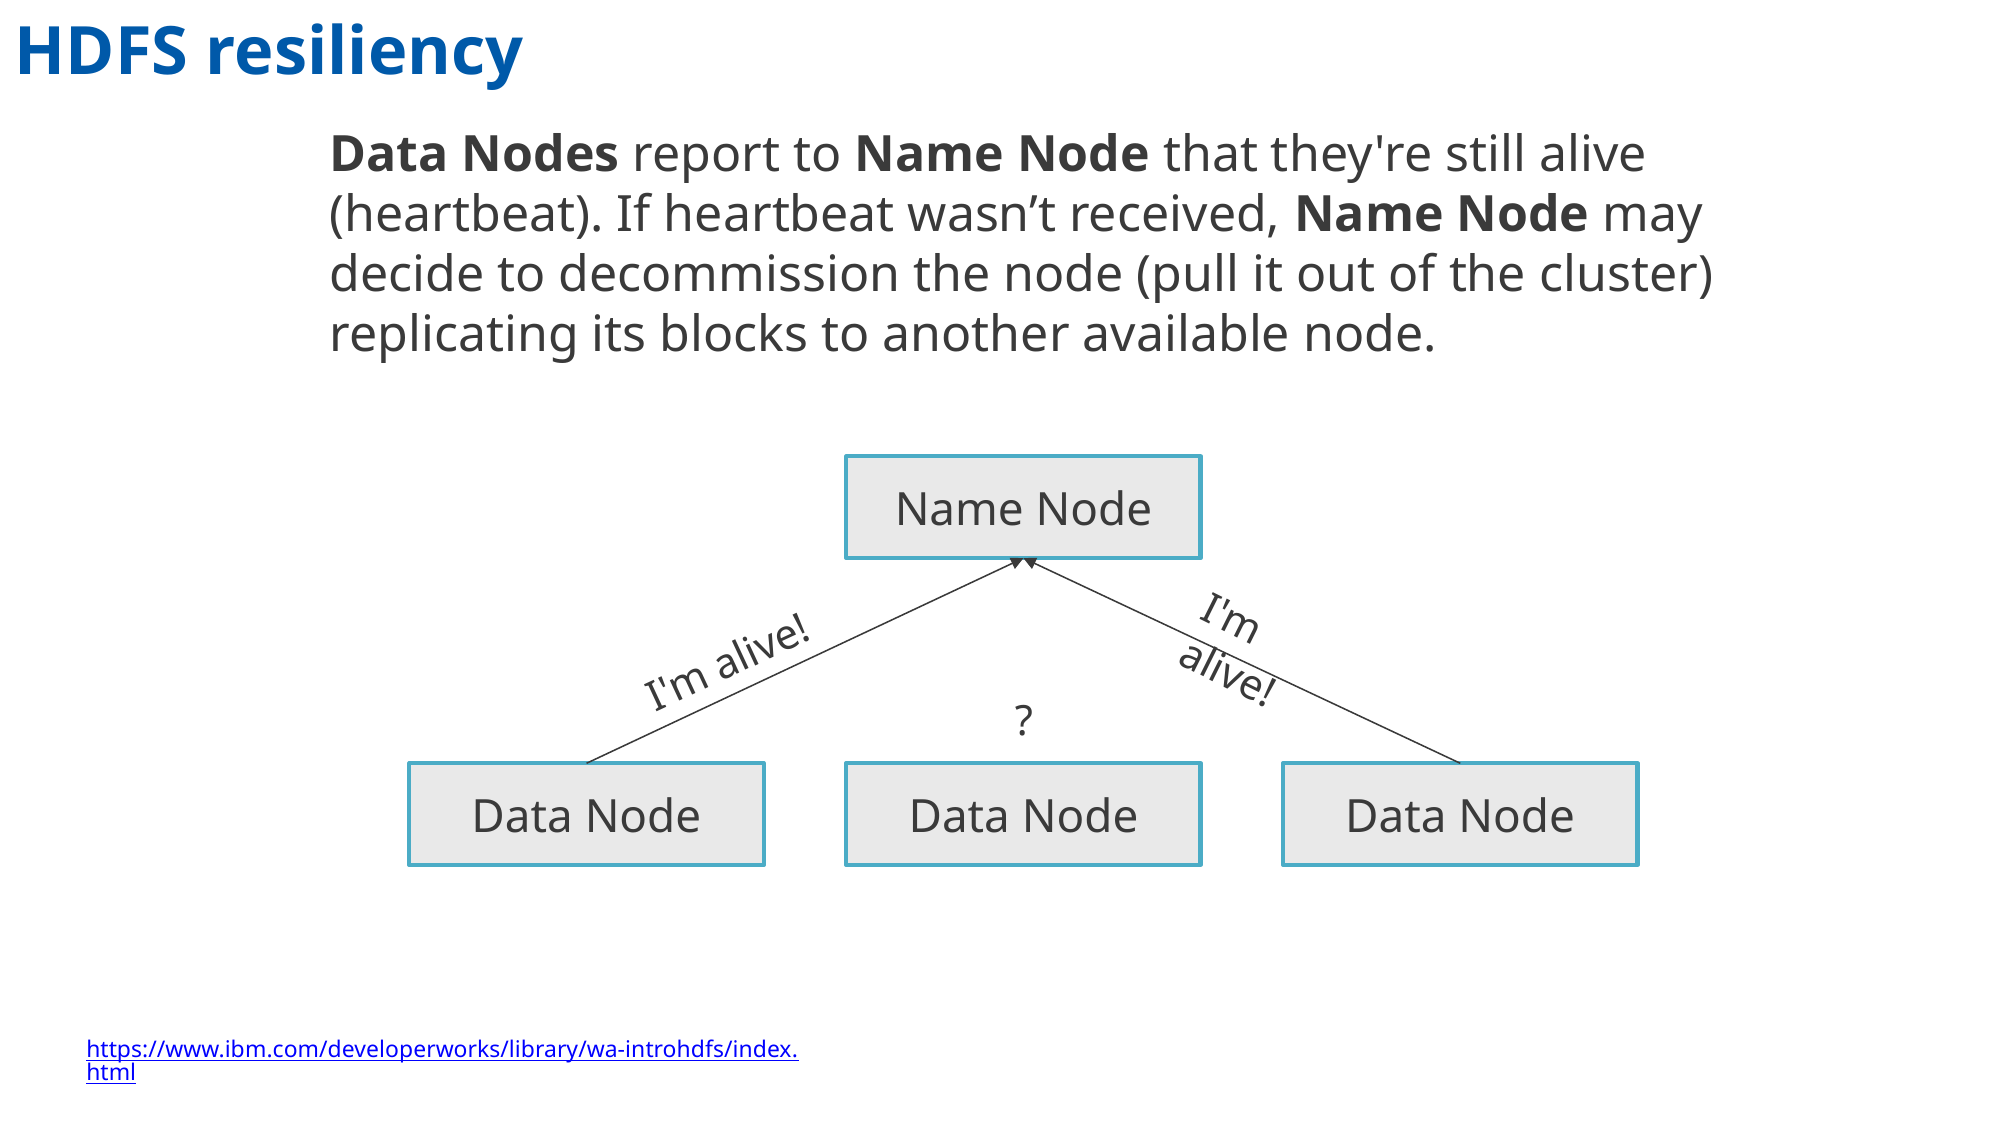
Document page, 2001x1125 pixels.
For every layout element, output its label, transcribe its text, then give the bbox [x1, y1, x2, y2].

title HDFS resiliency [0, 0, 2000, 102]
text_box Data Node [407, 761, 766, 867]
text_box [1023, 557, 1461, 764]
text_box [586, 557, 1022, 764]
text_box Name Node [844, 454, 1203, 556]
text_box https://www.ibm.com/developerworks/library/wa-introhdfs/index.html [71, 1027, 822, 1074]
text_box Data Node [1281, 761, 1640, 867]
list Data Nodes report to Name Node that they're still alive (heartbeat). If heartbeat wasn’t received, Name Node may decide to decommission the node (pull it out of the cluster) replicating its blocks to another available node. [314, 113, 1733, 369]
text_box Data Node [844, 771, 1203, 867]
